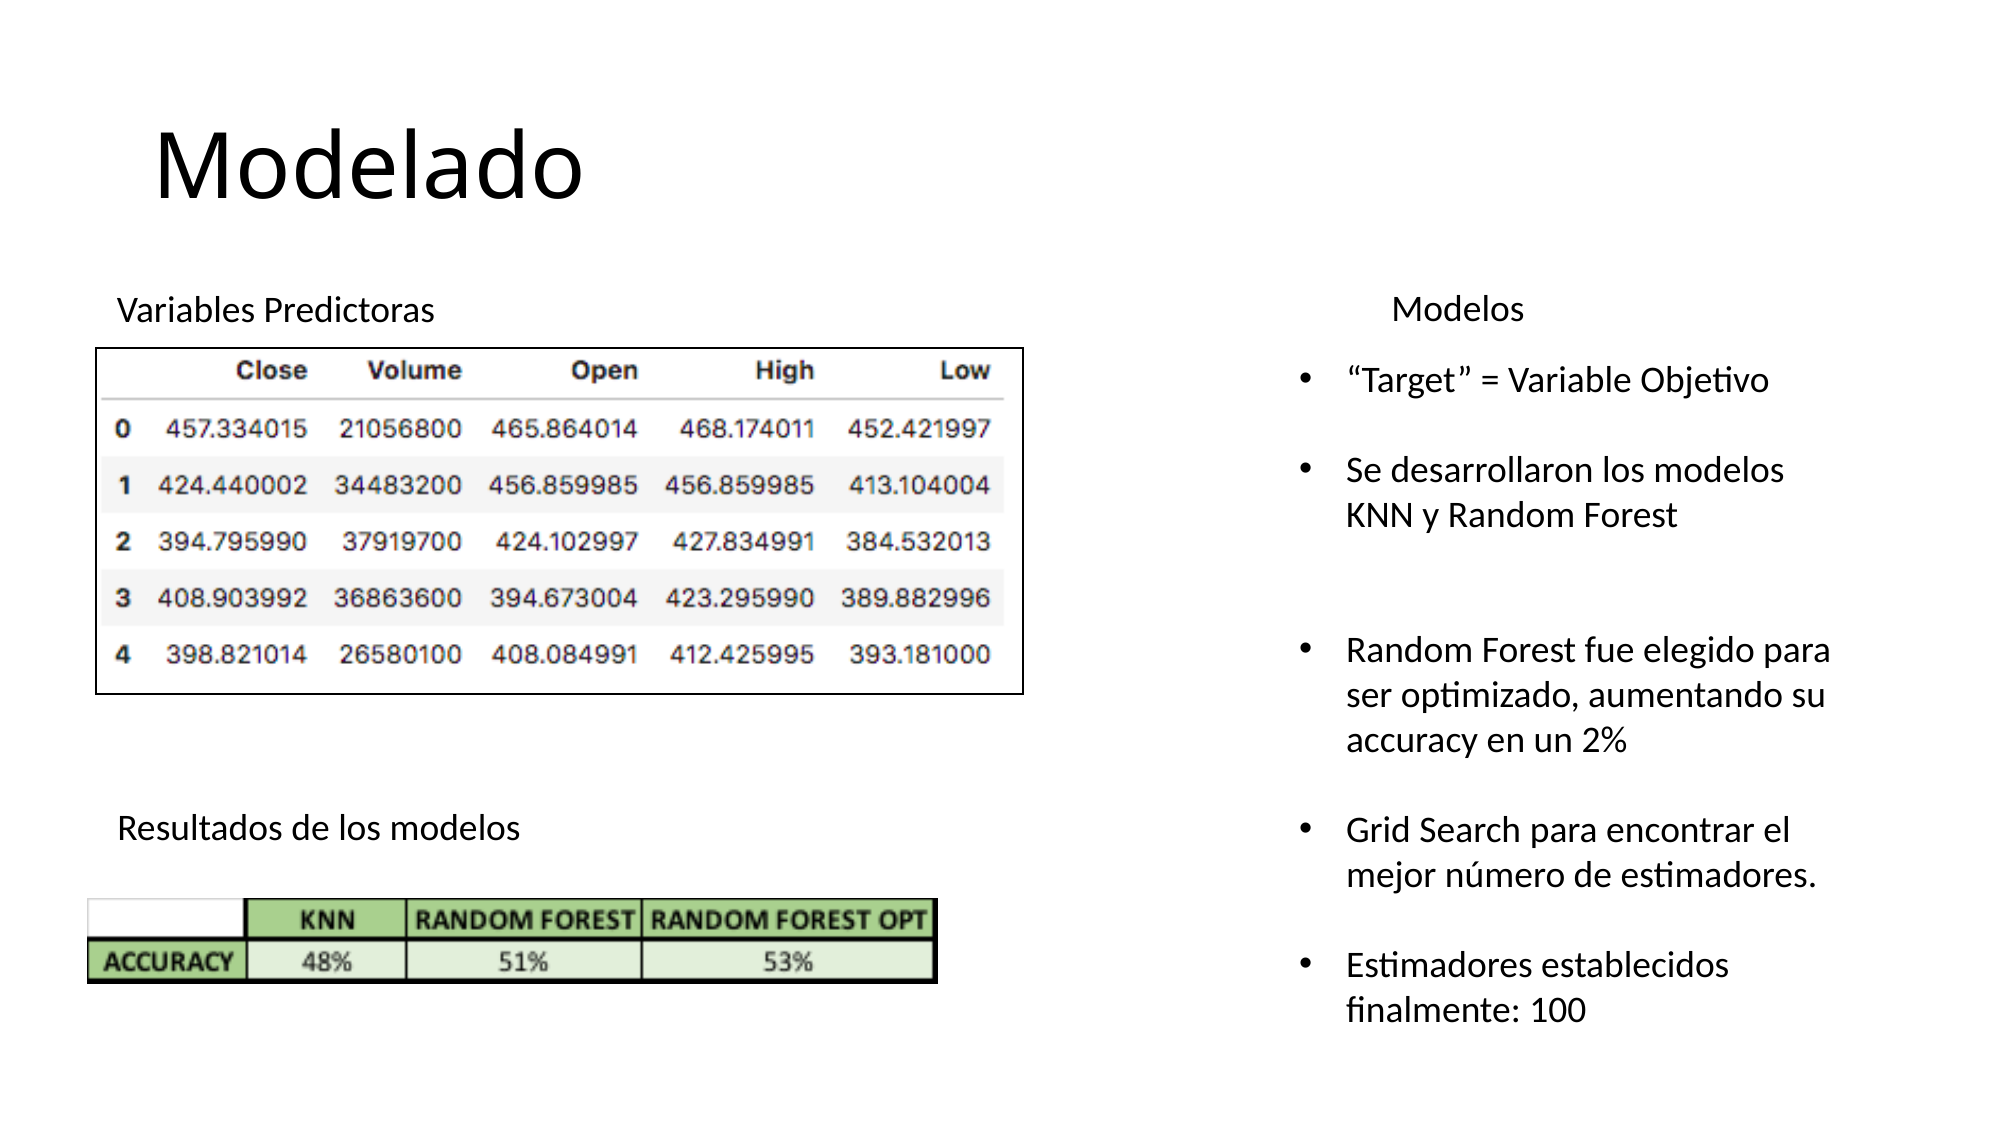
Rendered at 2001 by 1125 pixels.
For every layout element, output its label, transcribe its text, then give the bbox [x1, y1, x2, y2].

picture [87, 342, 1032, 689]
text_box Resultados de los modelos [102, 795, 537, 856]
picture [87, 898, 938, 984]
text_box Modelos [1376, 276, 1540, 337]
text_box [95, 689, 1024, 695]
title Modelado [137, 59, 1863, 278]
text_box Variables Predictoras [102, 277, 451, 337]
text_box “Target” = Variable Objetivo Se desarrollaron los modelos KNN y Random Forest Random Forest fue elegido para ser optimizado, aumentando su accuracy en un 2% Grid Search para encontrar el mejor número de estimadores. Estimadores establecidos finalmente: 100 [1284, 347, 1863, 1038]
